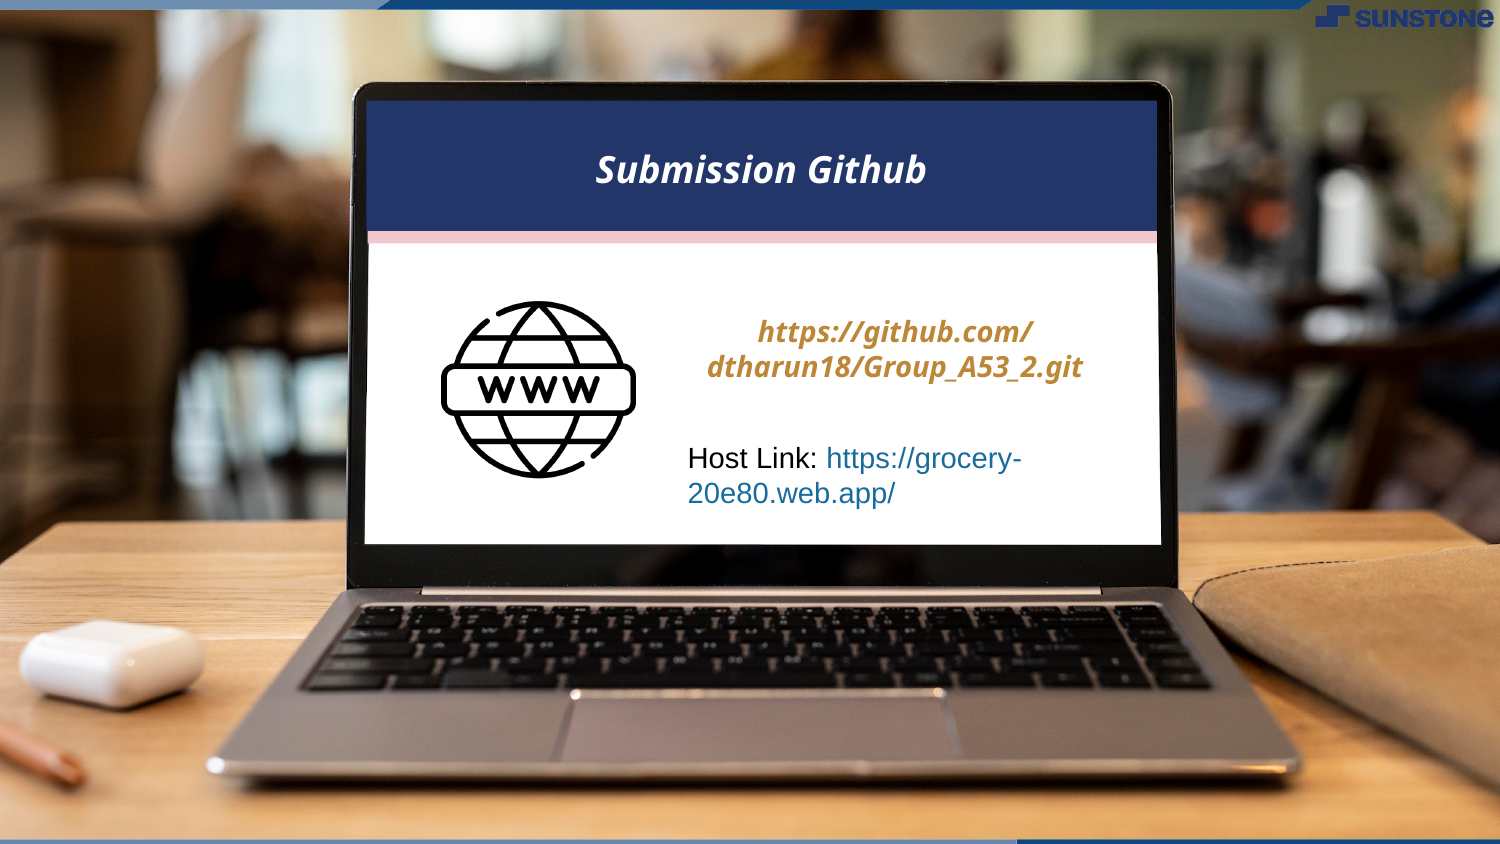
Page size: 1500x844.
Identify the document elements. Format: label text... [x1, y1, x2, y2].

picture [0, 0, 1500, 844]
list https://github.com/dtharun18/Group_A53_2.git [671, 103, 1119, 594]
list Submission Github [432, 131, 671, 206]
text_box Host Link: https://grocery-20e80.web.app/ [672, 432, 1121, 517]
